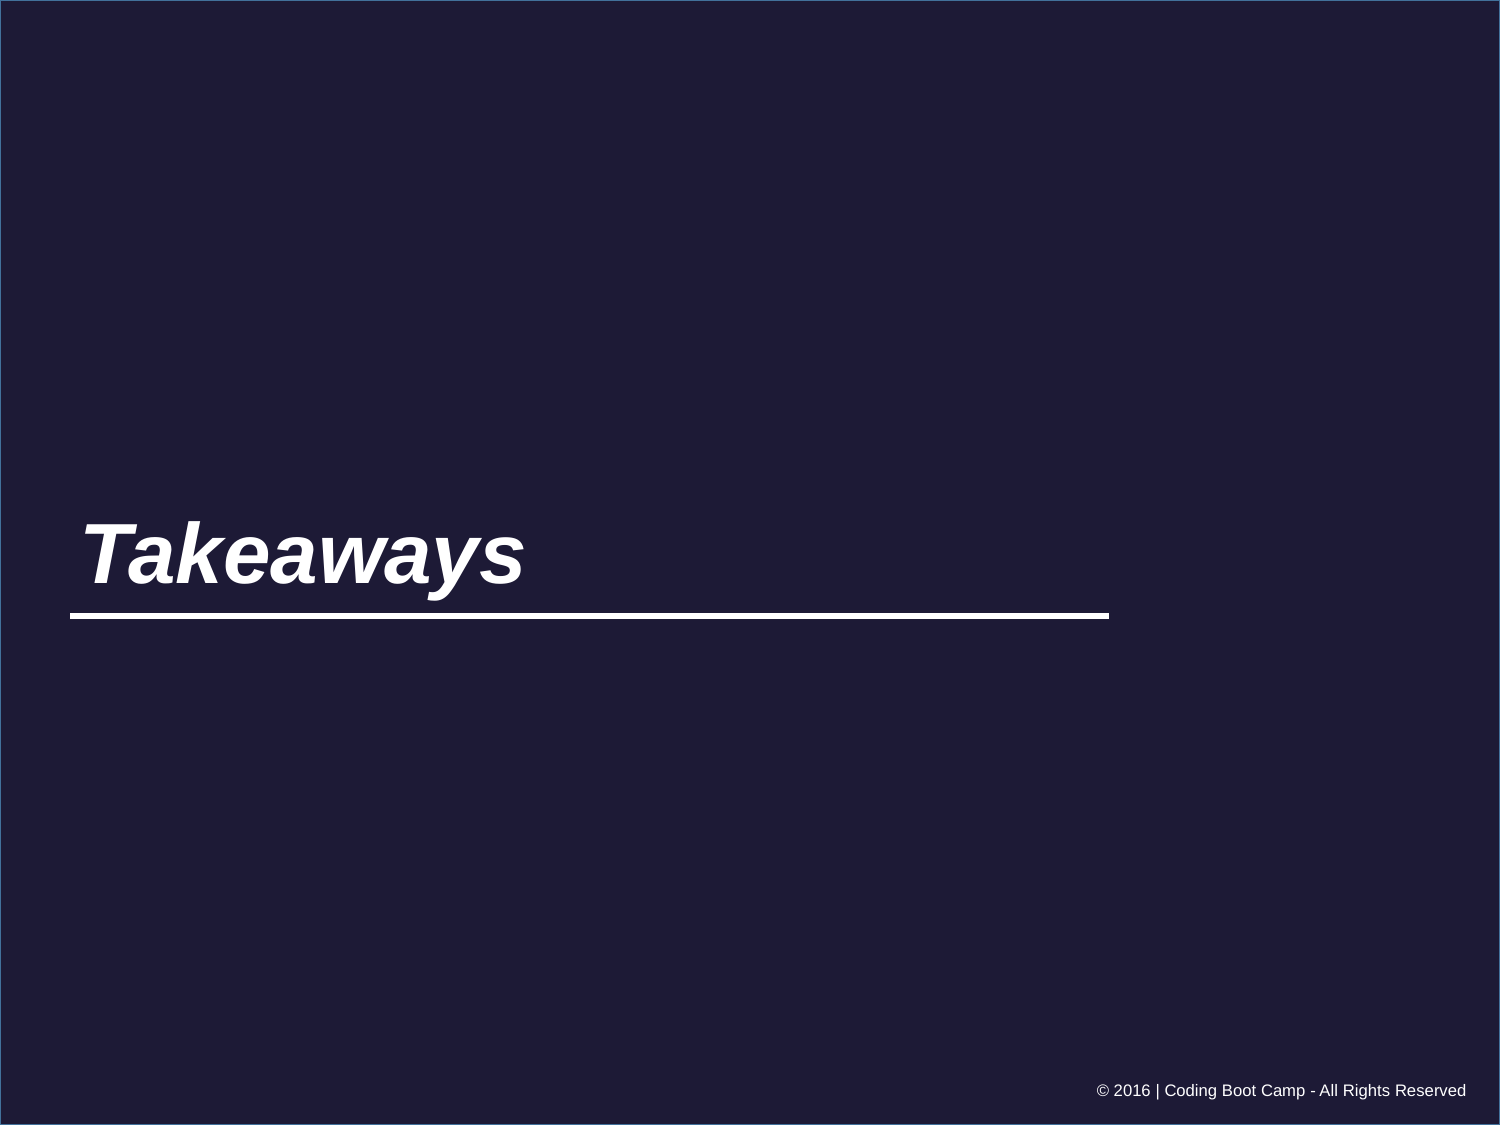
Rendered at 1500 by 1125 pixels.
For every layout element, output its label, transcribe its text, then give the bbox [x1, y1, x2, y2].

title Takeaways [64, 484, 1415, 628]
